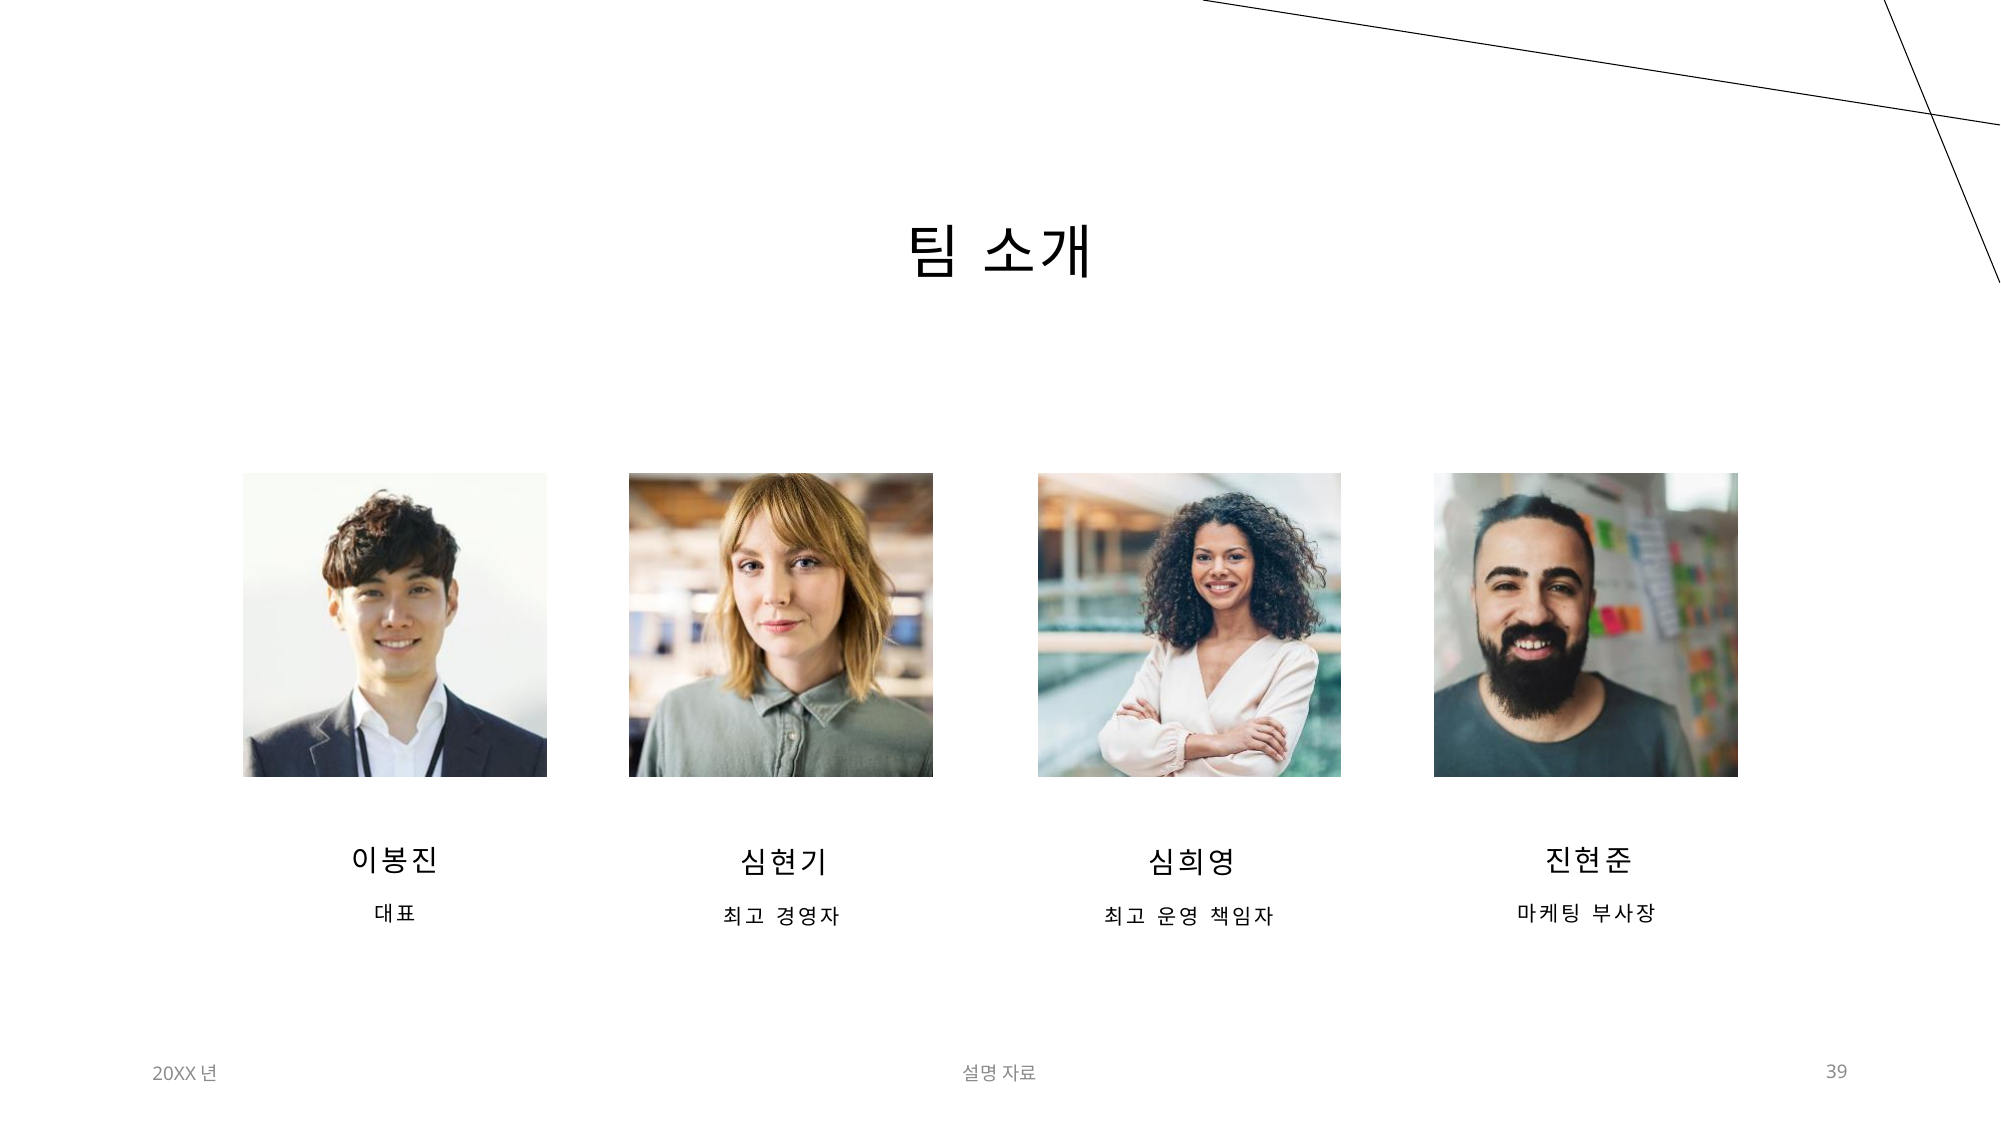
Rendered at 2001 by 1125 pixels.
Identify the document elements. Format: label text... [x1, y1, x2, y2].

list 진현준 [1413, 834, 1764, 891]
list 마케팅 부사장 [1434, 896, 1738, 953]
list 대표 [243, 896, 547, 953]
list 이봉진 [215, 834, 576, 891]
picture [629, 473, 933, 777]
picture [1434, 473, 1738, 777]
list 심현기 [608, 836, 961, 893]
footer 설명 자료 [662, 1042, 1338, 1103]
slide_number 39 [1412, 1042, 1863, 1103]
list 심희영 [1016, 836, 1367, 893]
picture [243, 473, 547, 777]
title 팀 소개 [309, 146, 1691, 364]
picture [1037, 473, 1341, 777]
list 최고 운영 책임자 [1038, 898, 1341, 955]
list 최고 경영자 [629, 898, 934, 955]
slide_number 20XX년 [137, 1042, 588, 1103]
